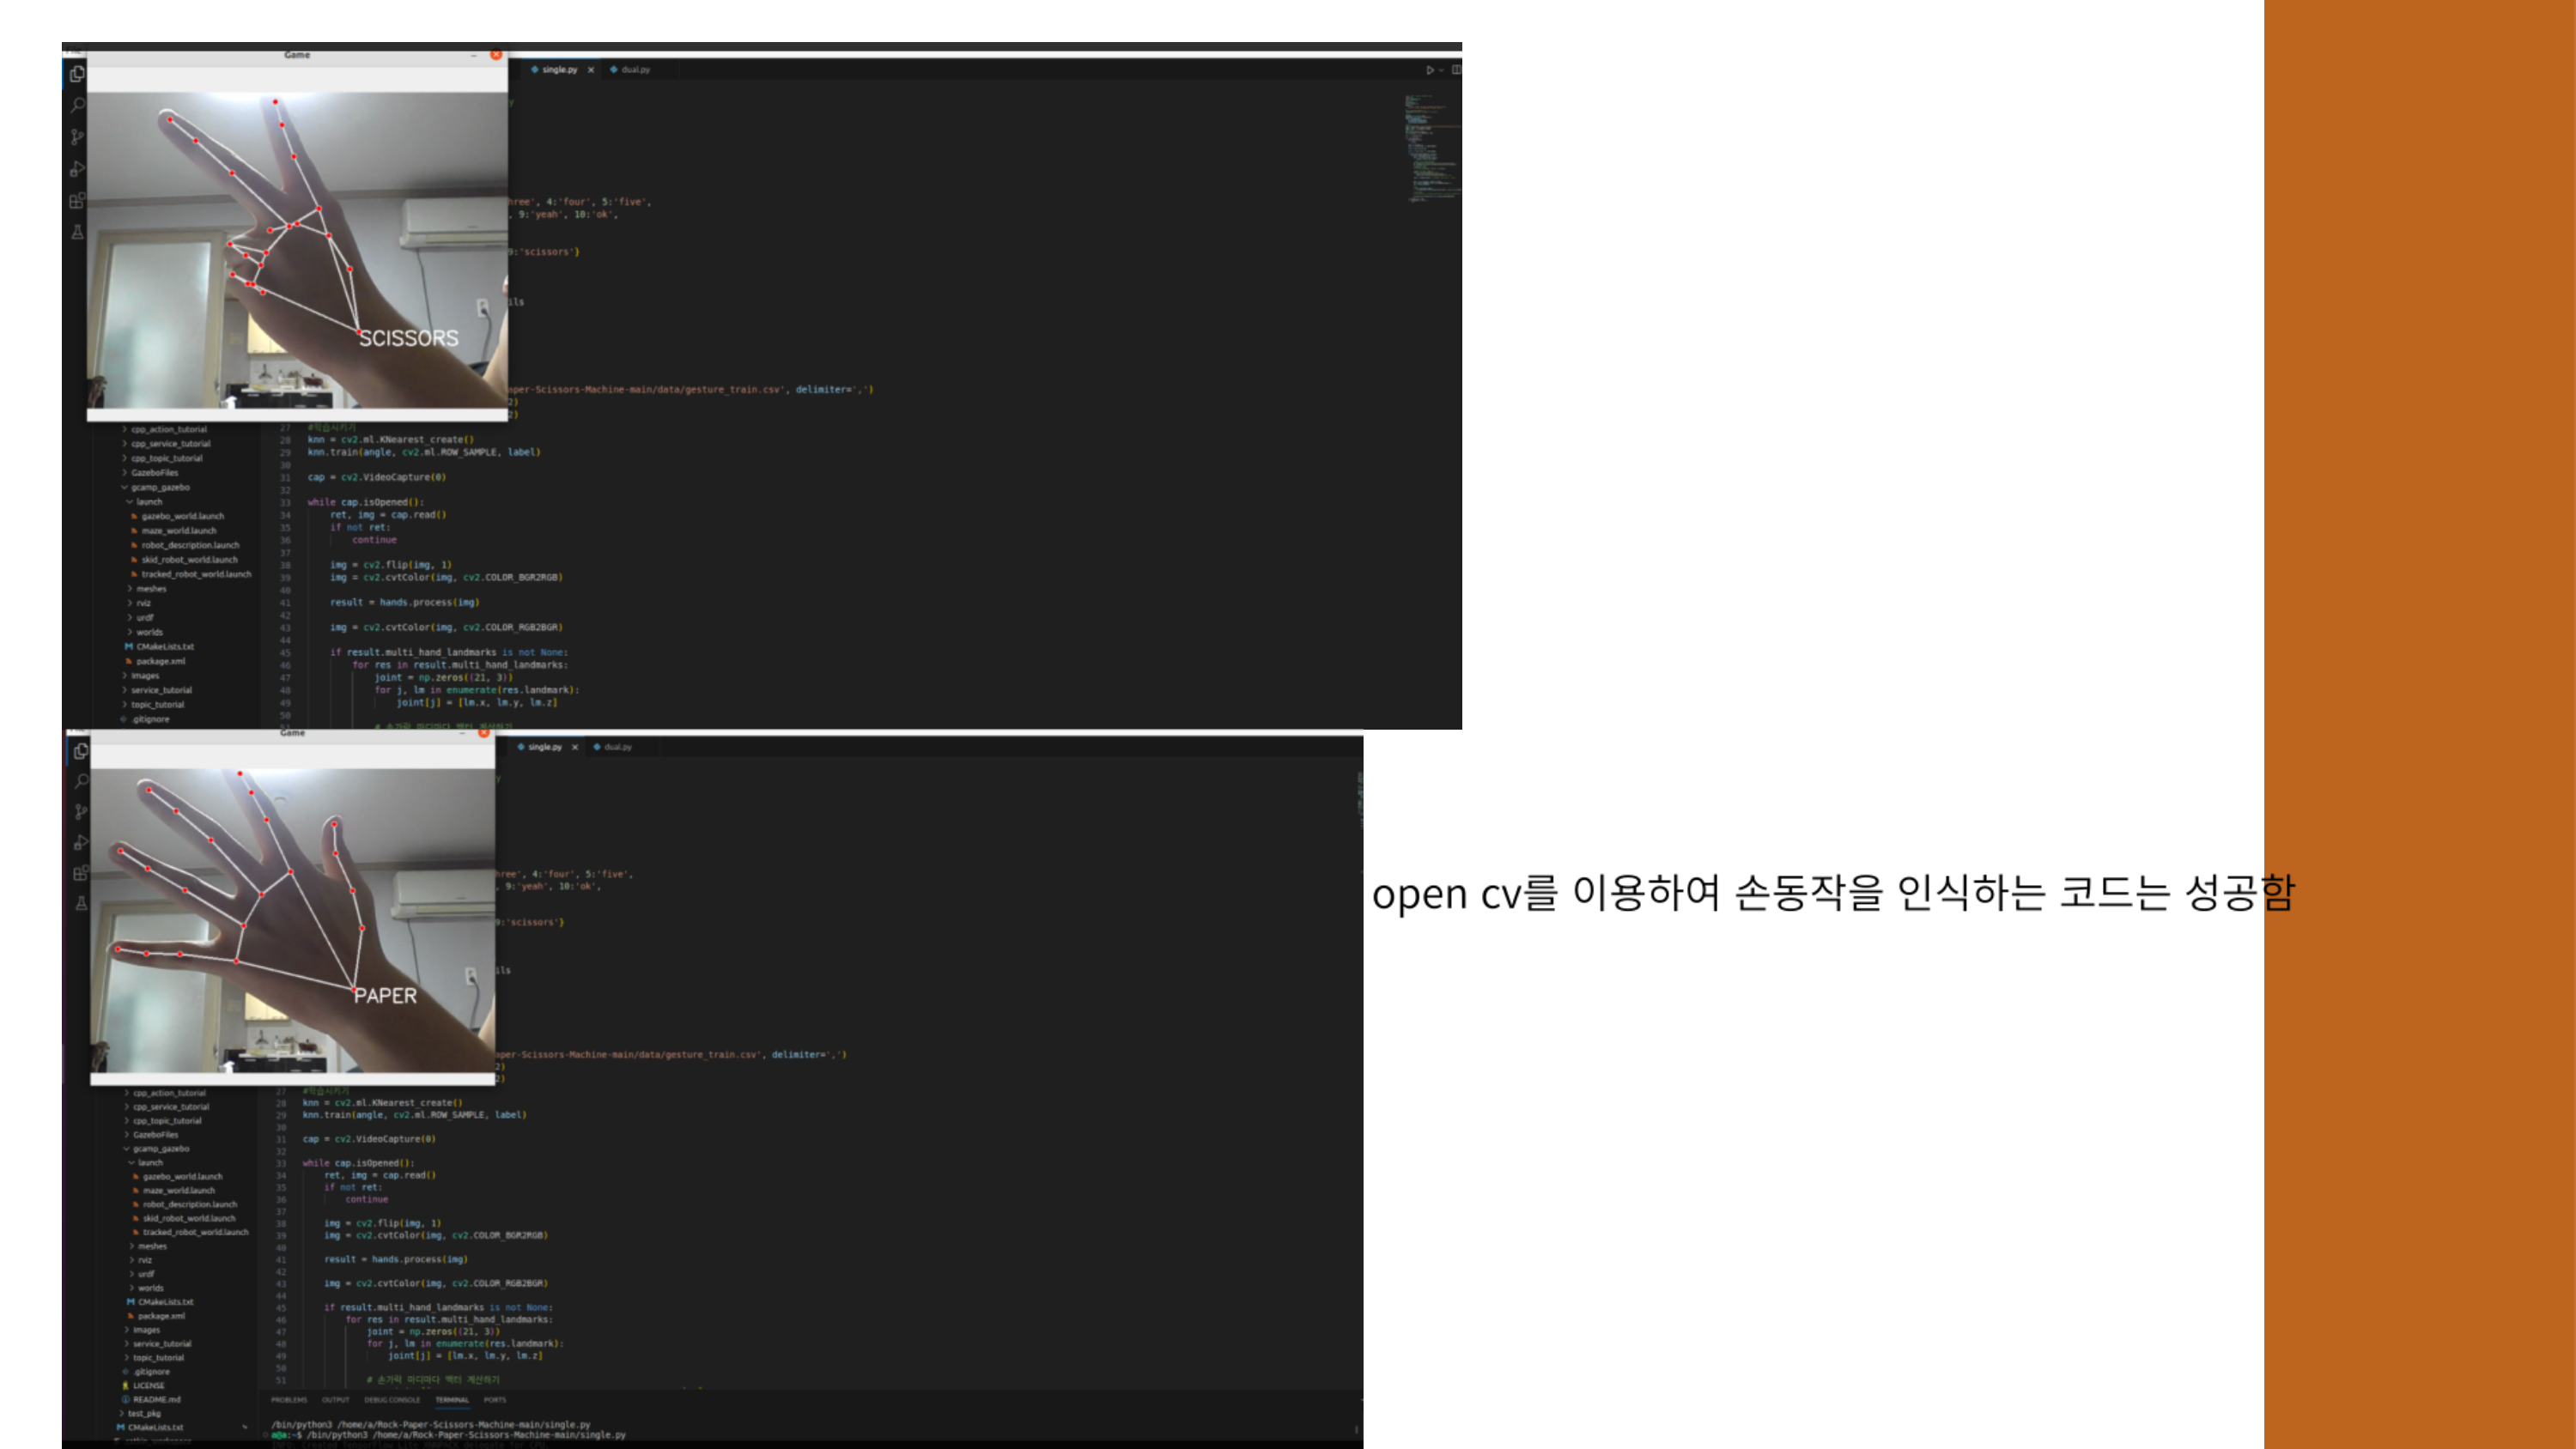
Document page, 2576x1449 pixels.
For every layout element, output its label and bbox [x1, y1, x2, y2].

picture [1340, 848, 2348, 962]
text_box [2264, 0, 2576, 1449]
text_box [61, 42, 1463, 731]
text_box [61, 729, 1364, 1449]
